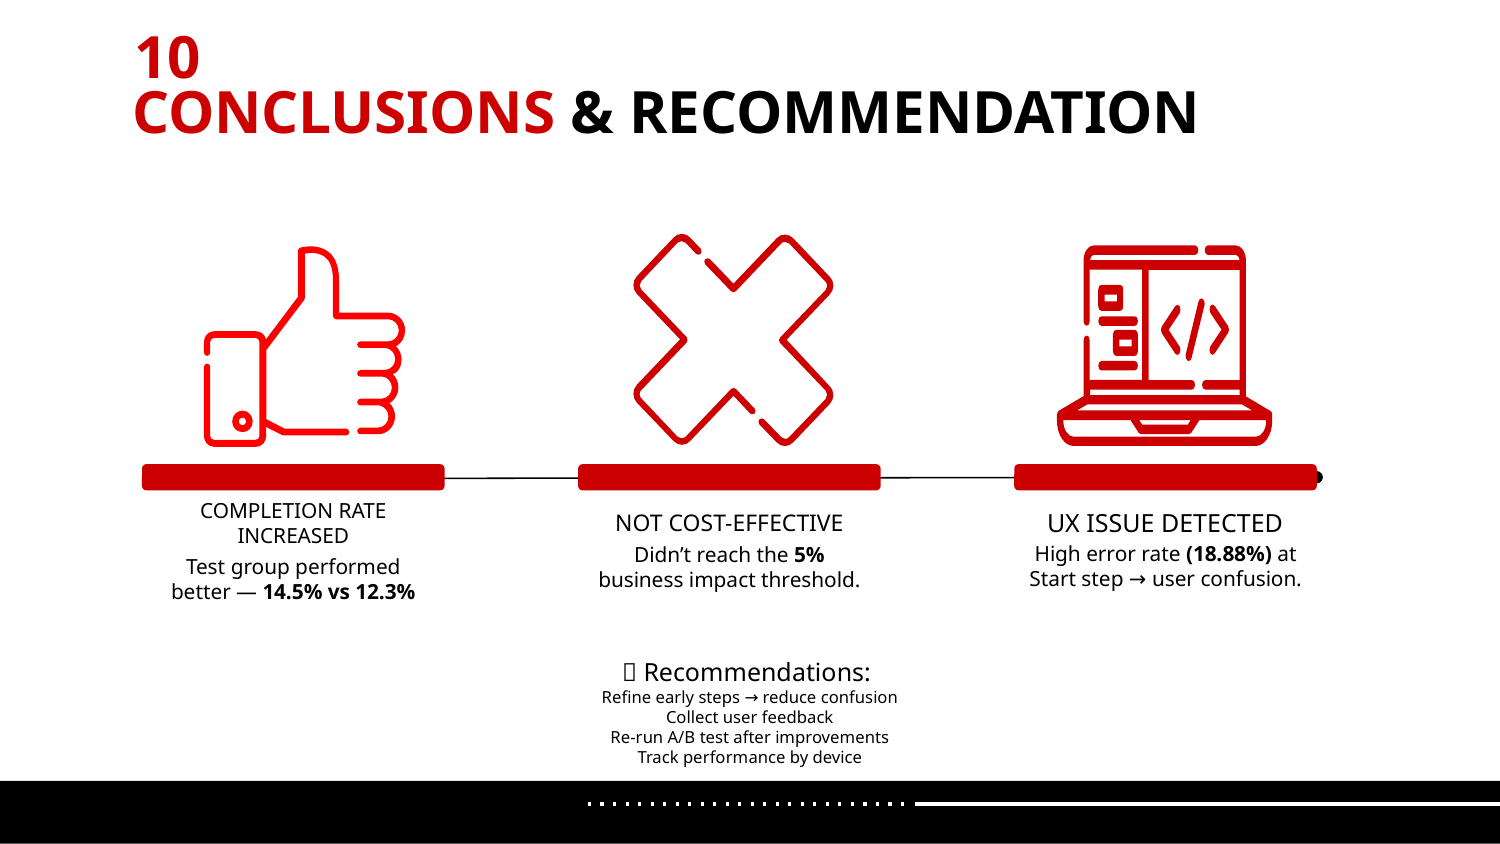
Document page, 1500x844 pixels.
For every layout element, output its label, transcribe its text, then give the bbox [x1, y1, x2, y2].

text_box COMPLETION RATE INCREASED [142, 495, 445, 537]
text_box NOT COST-EFFECTIVE [578, 495, 881, 549]
text_box UX ISSUE DETECTED [999, 495, 1331, 549]
text_box Test group performed better — 14.5% vs 12.3% [142, 537, 445, 620]
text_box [1056, 245, 1273, 447]
text_box High error rate (18.88%) at Start step → user confusion. [1014, 525, 1317, 607]
text_box 10 [119, 5, 612, 106]
text_box [578, 464, 881, 475]
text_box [203, 246, 406, 448]
text_box [141, 483, 445, 491]
text_box 💡 Recommendations: Refine early steps → reduce confusion Collect user feedback Re-run A/B test after improvements Track performance by device [173, 641, 1326, 782]
title CONCLUSIONS & RECOMMENDATION [116, 63, 1383, 158]
text_box [1014, 464, 1317, 476]
text_box [141, 464, 445, 479]
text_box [631, 233, 834, 447]
text_box [1014, 487, 1317, 491]
text_box Didn’t reach the 5% business impact threshold. [578, 549, 881, 608]
